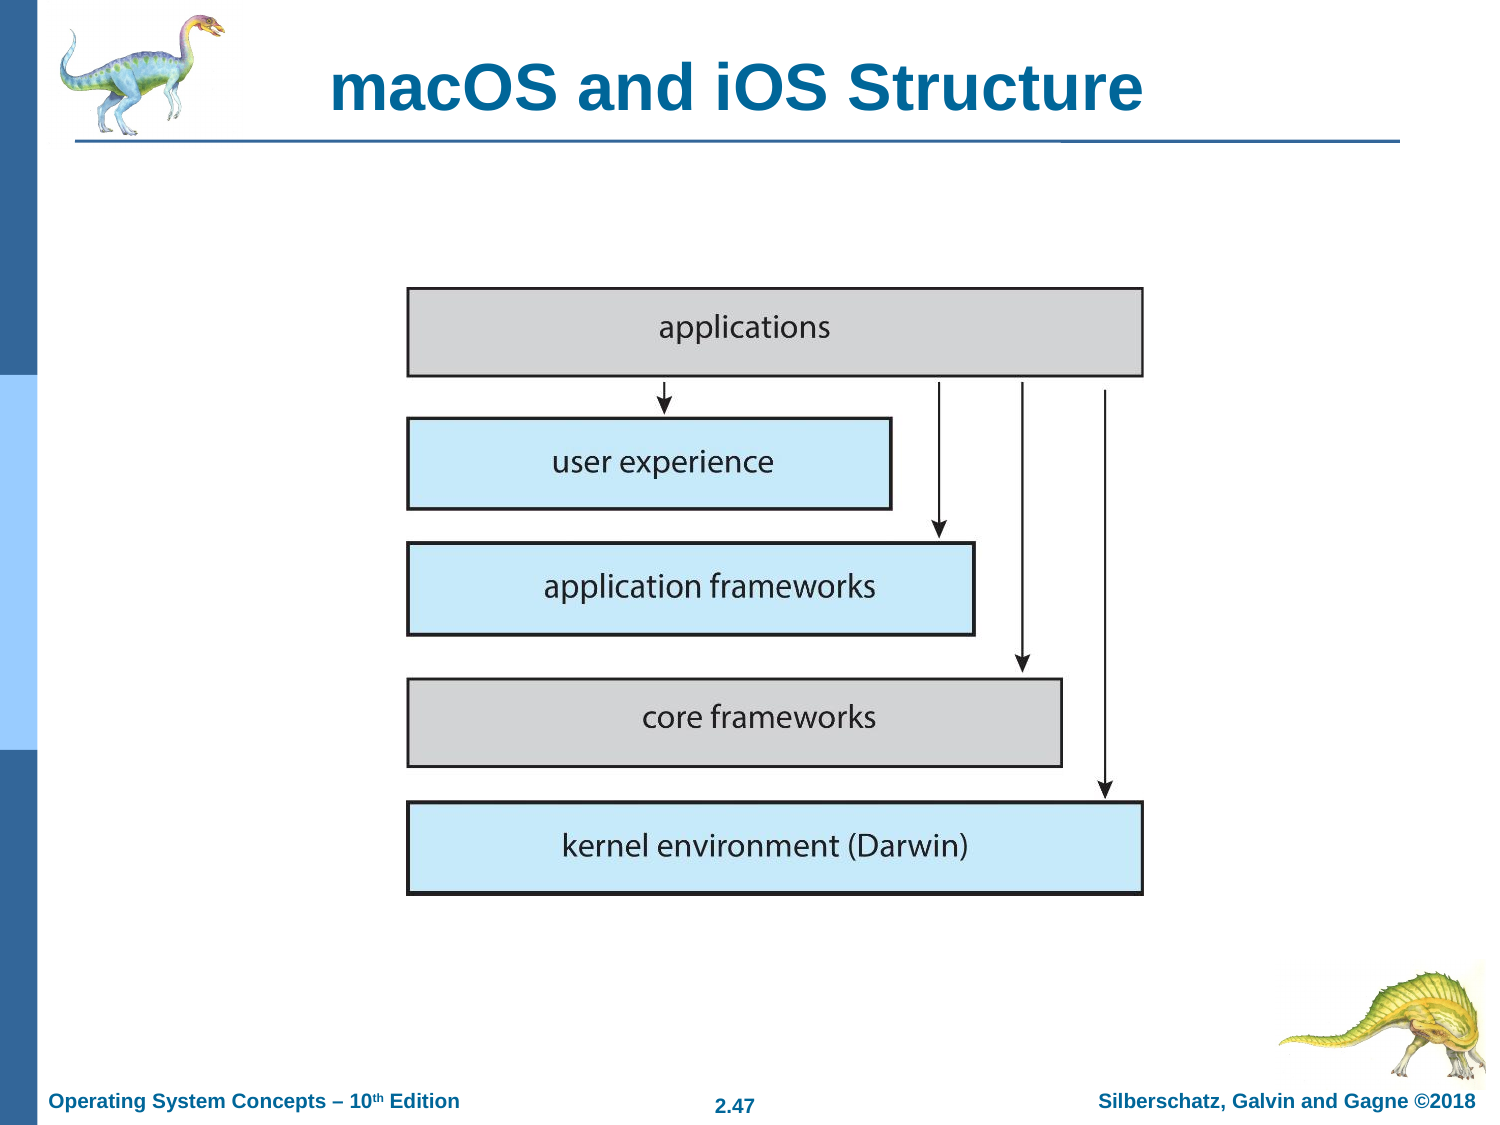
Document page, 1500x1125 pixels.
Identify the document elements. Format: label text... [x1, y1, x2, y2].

picture [1275, 959, 1486, 1090]
picture [46, 0, 243, 149]
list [405, 287, 1145, 896]
title macOS and iOS Structure [75, 36, 1400, 132]
